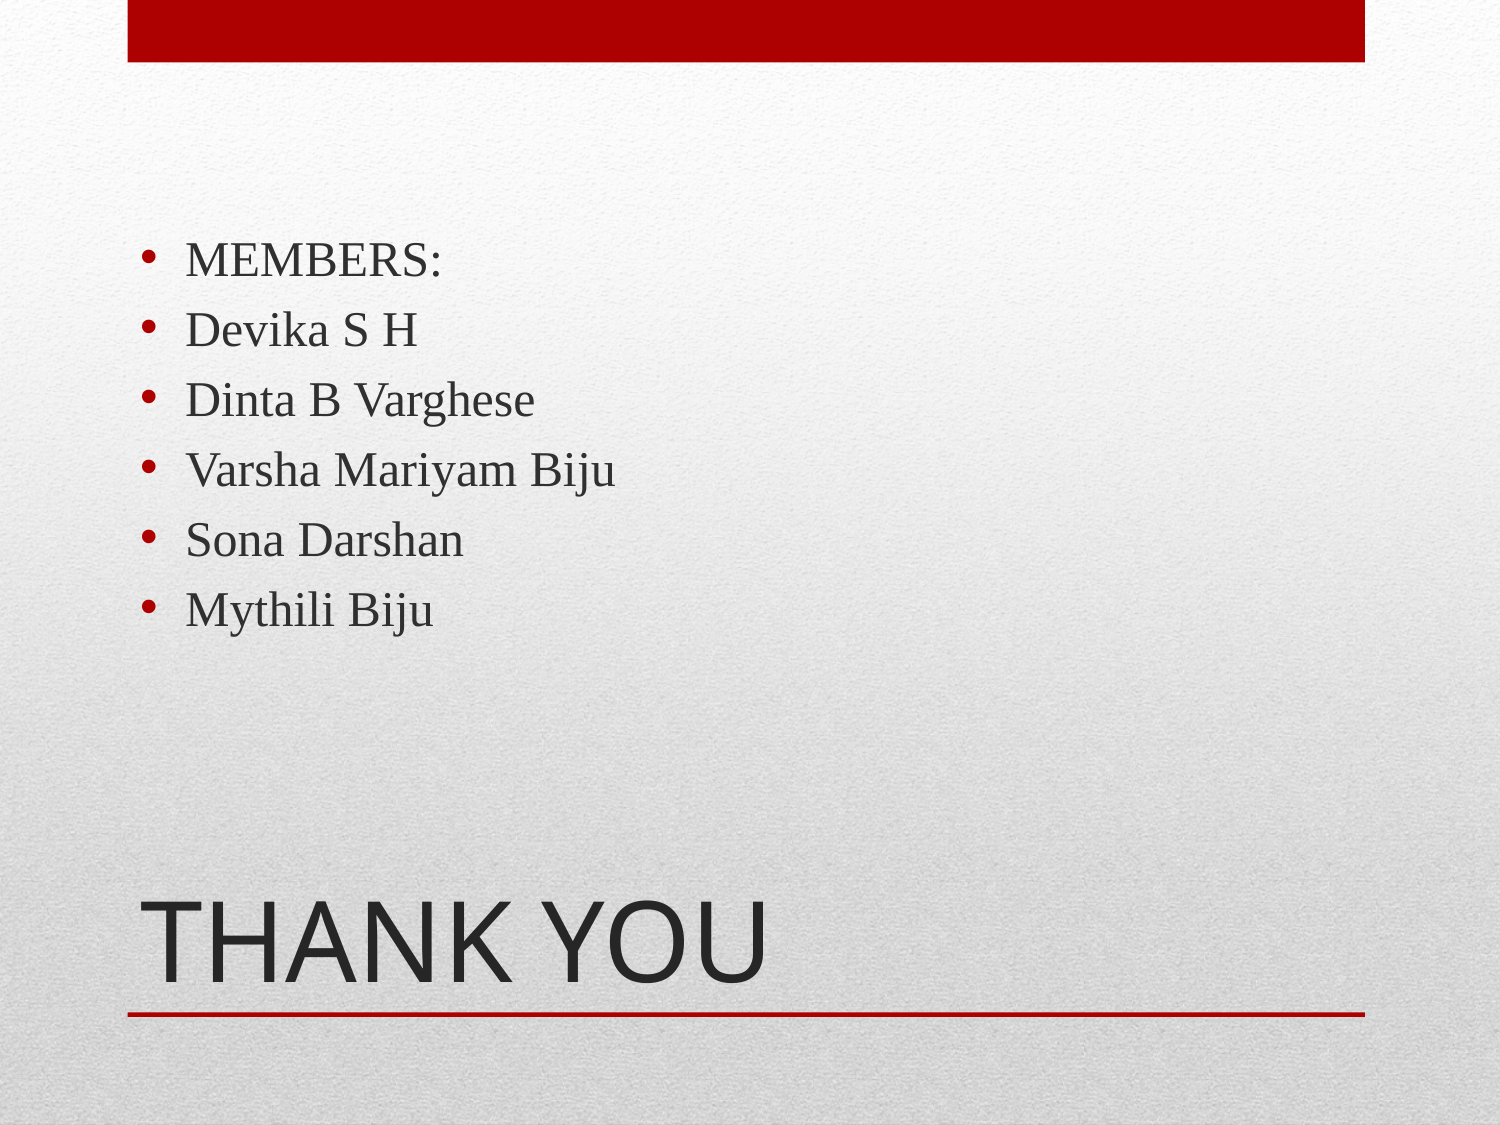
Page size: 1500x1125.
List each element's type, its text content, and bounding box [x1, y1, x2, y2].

title THANK YOU [125, 750, 1238, 1013]
list MEMBERS: Devika S H Dinta B Varghese Varsha Mariyam Biju Sona Darshan Mythili Biju [125, 112, 1363, 750]
